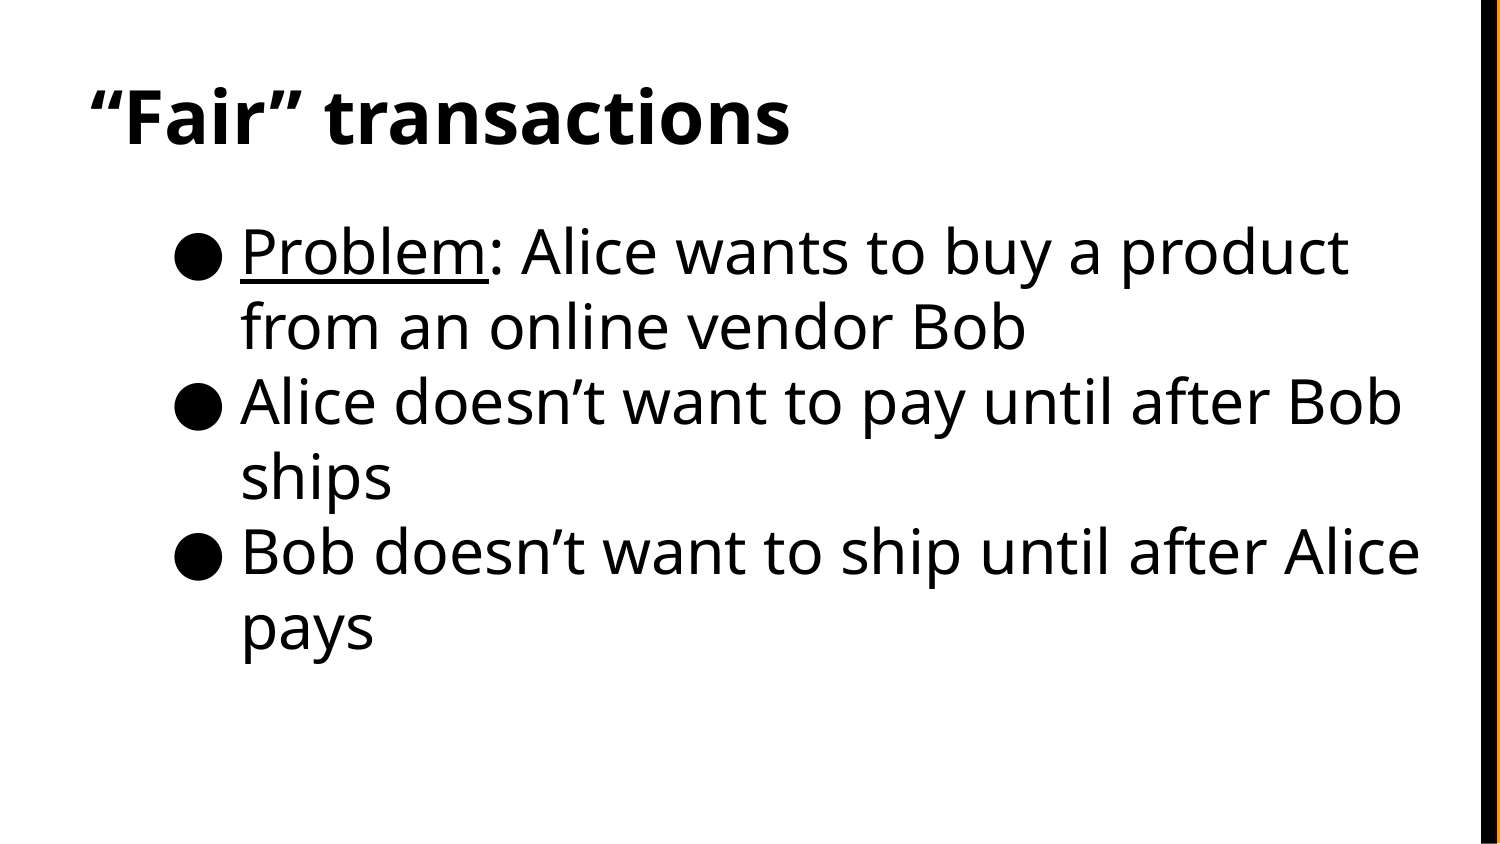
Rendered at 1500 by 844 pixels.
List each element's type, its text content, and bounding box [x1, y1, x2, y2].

list Problem: Alice wants to buy a product from an online vendor Bob Alice doesn’t want to pay until after Bob ships Bob doesn’t want to ship until after Alice pays [75, 196, 1445, 796]
title “Fair” transactions [75, 33, 1425, 175]
